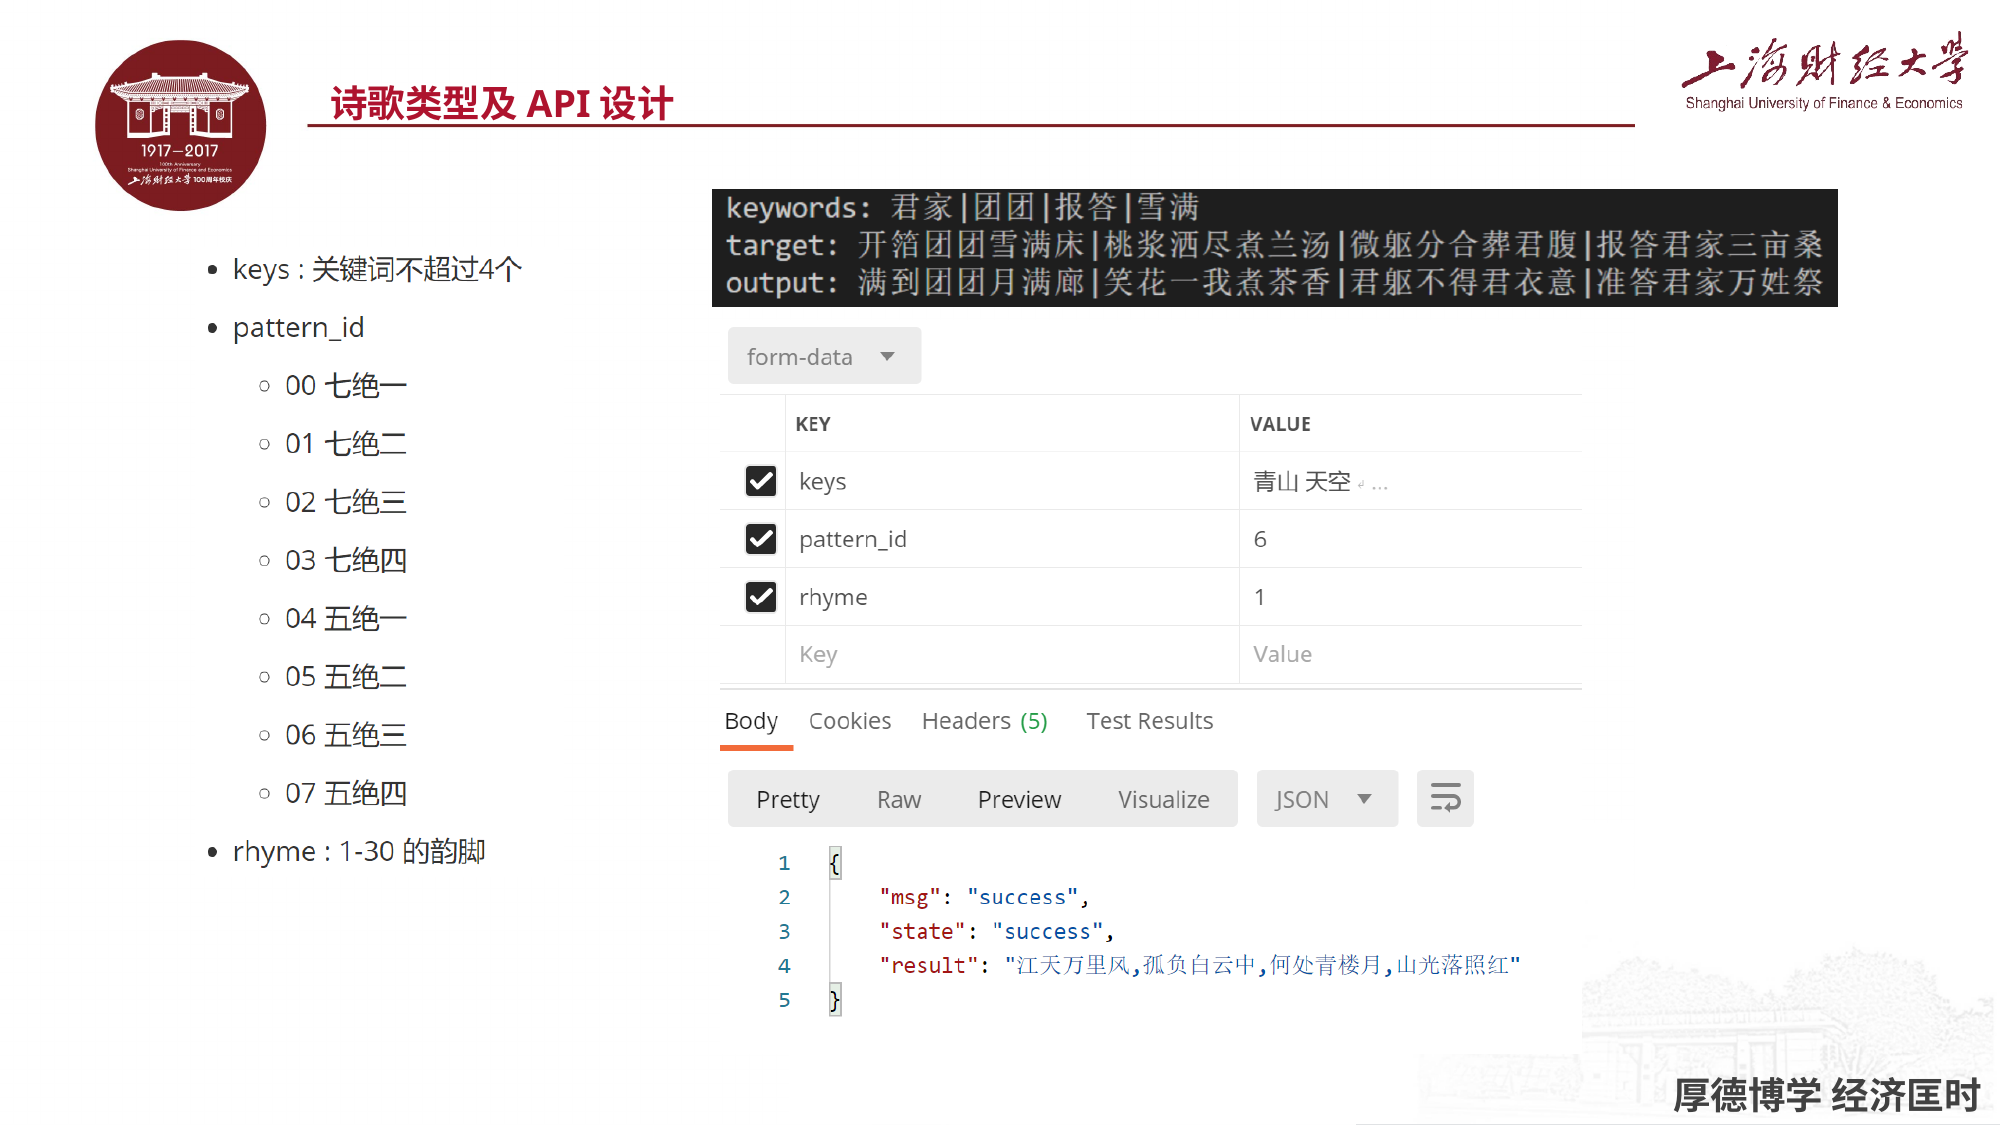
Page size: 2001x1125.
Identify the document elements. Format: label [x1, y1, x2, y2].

text_box [0, 0, 2000, 1125]
picture [195, 247, 564, 877]
picture [712, 189, 1838, 307]
picture [720, 320, 1582, 1054]
